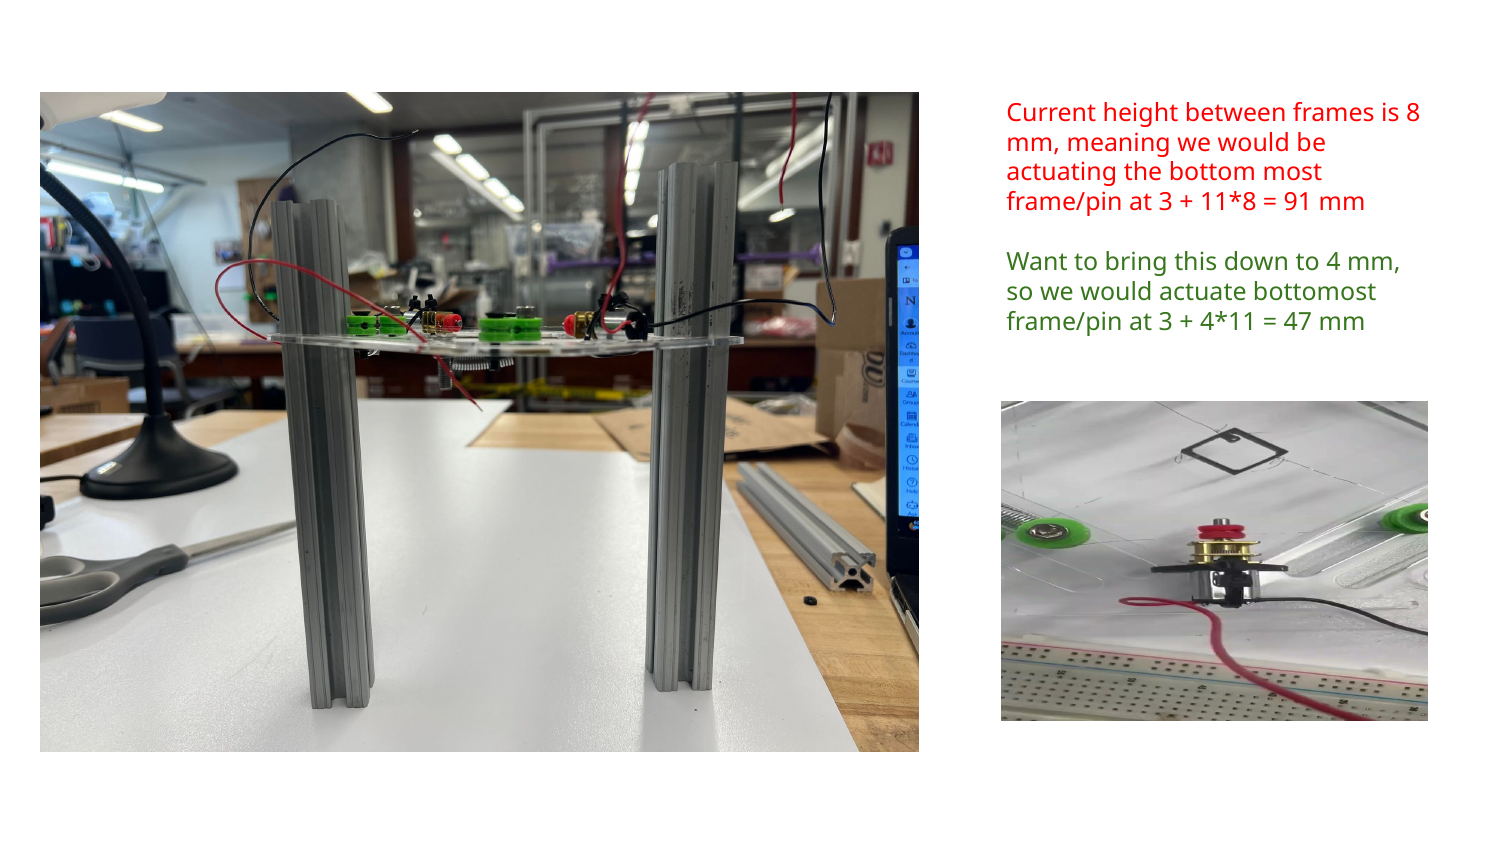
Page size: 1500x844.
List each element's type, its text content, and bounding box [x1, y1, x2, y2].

picture [40, 92, 919, 752]
text_box Current height between frames is 8 mm, meaning we would be actuating the bottom most frame/pin at 3 + 11*8 = 91 mm Want to bring this down to 4 mm, so we would actuate bottomost frame/pin at 3 + 4*11 = 47 mm [991, 81, 1437, 351]
picture [1000, 401, 1428, 722]
